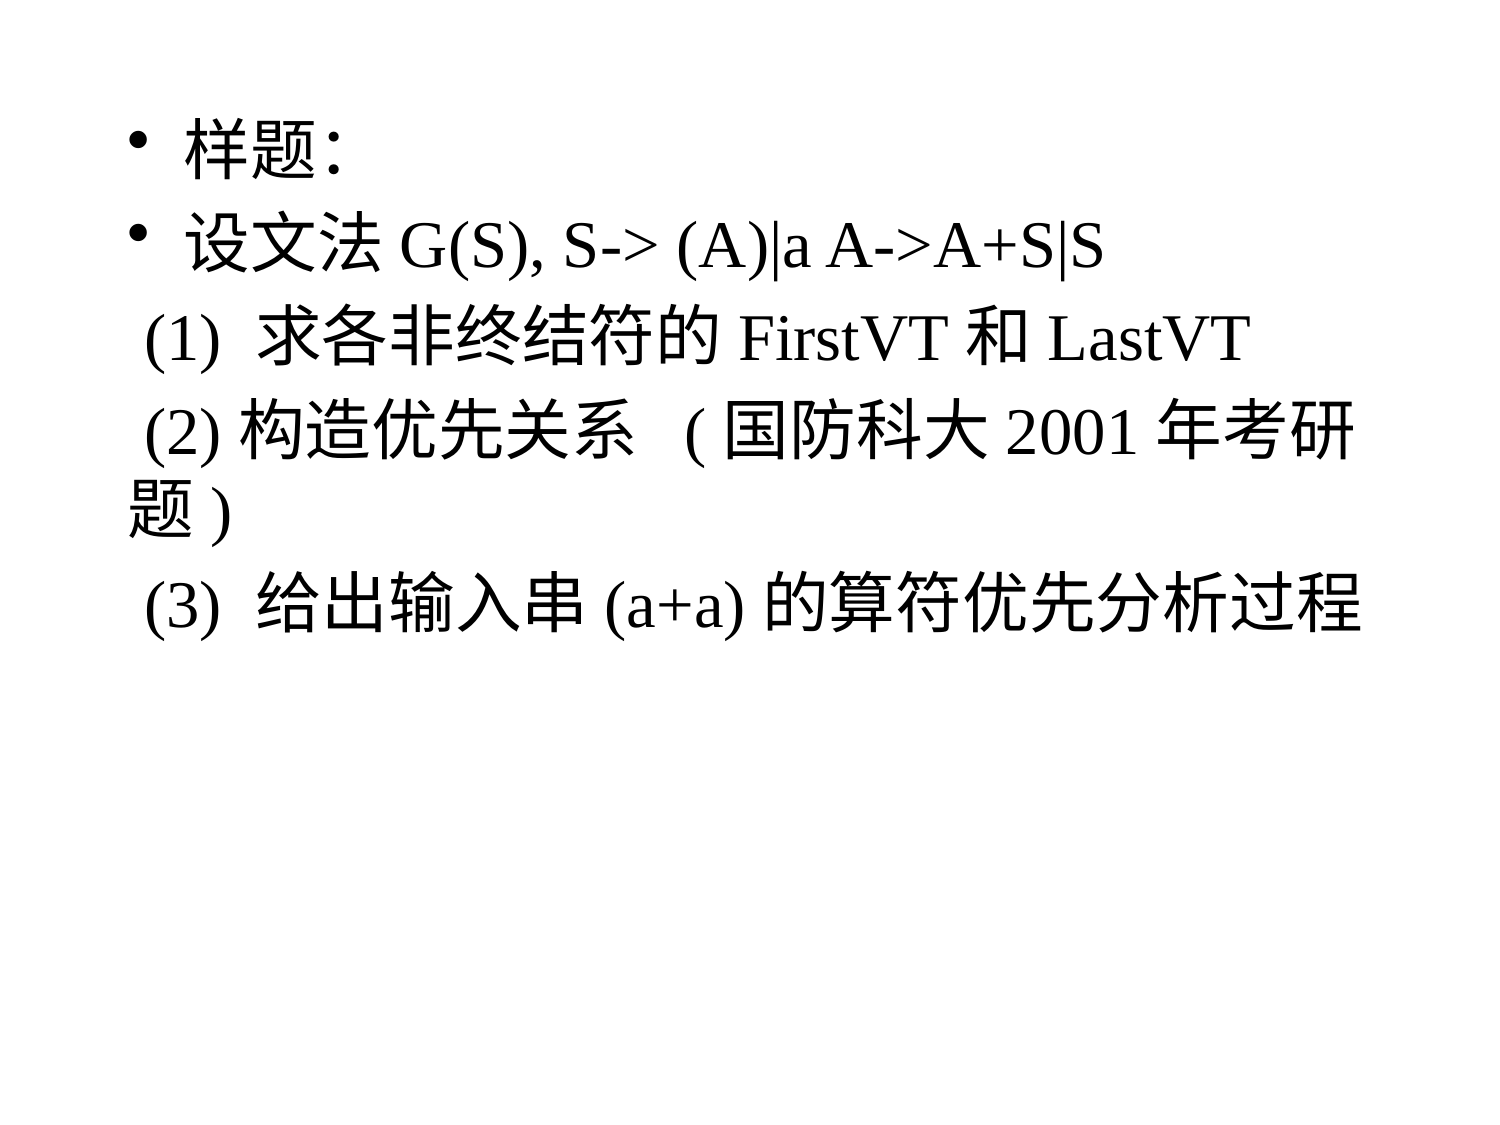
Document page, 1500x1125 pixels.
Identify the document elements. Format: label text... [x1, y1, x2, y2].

list 样题： 设文法G(S), S-> (A)|a A->A+S|S (1) 求各非终结符的FirstVT和LastVT (2)构造优先关系 (国防科大2001年考研题) (3) 给出输入串(a+a)的算符优先分析过程 [112, 99, 1388, 1001]
